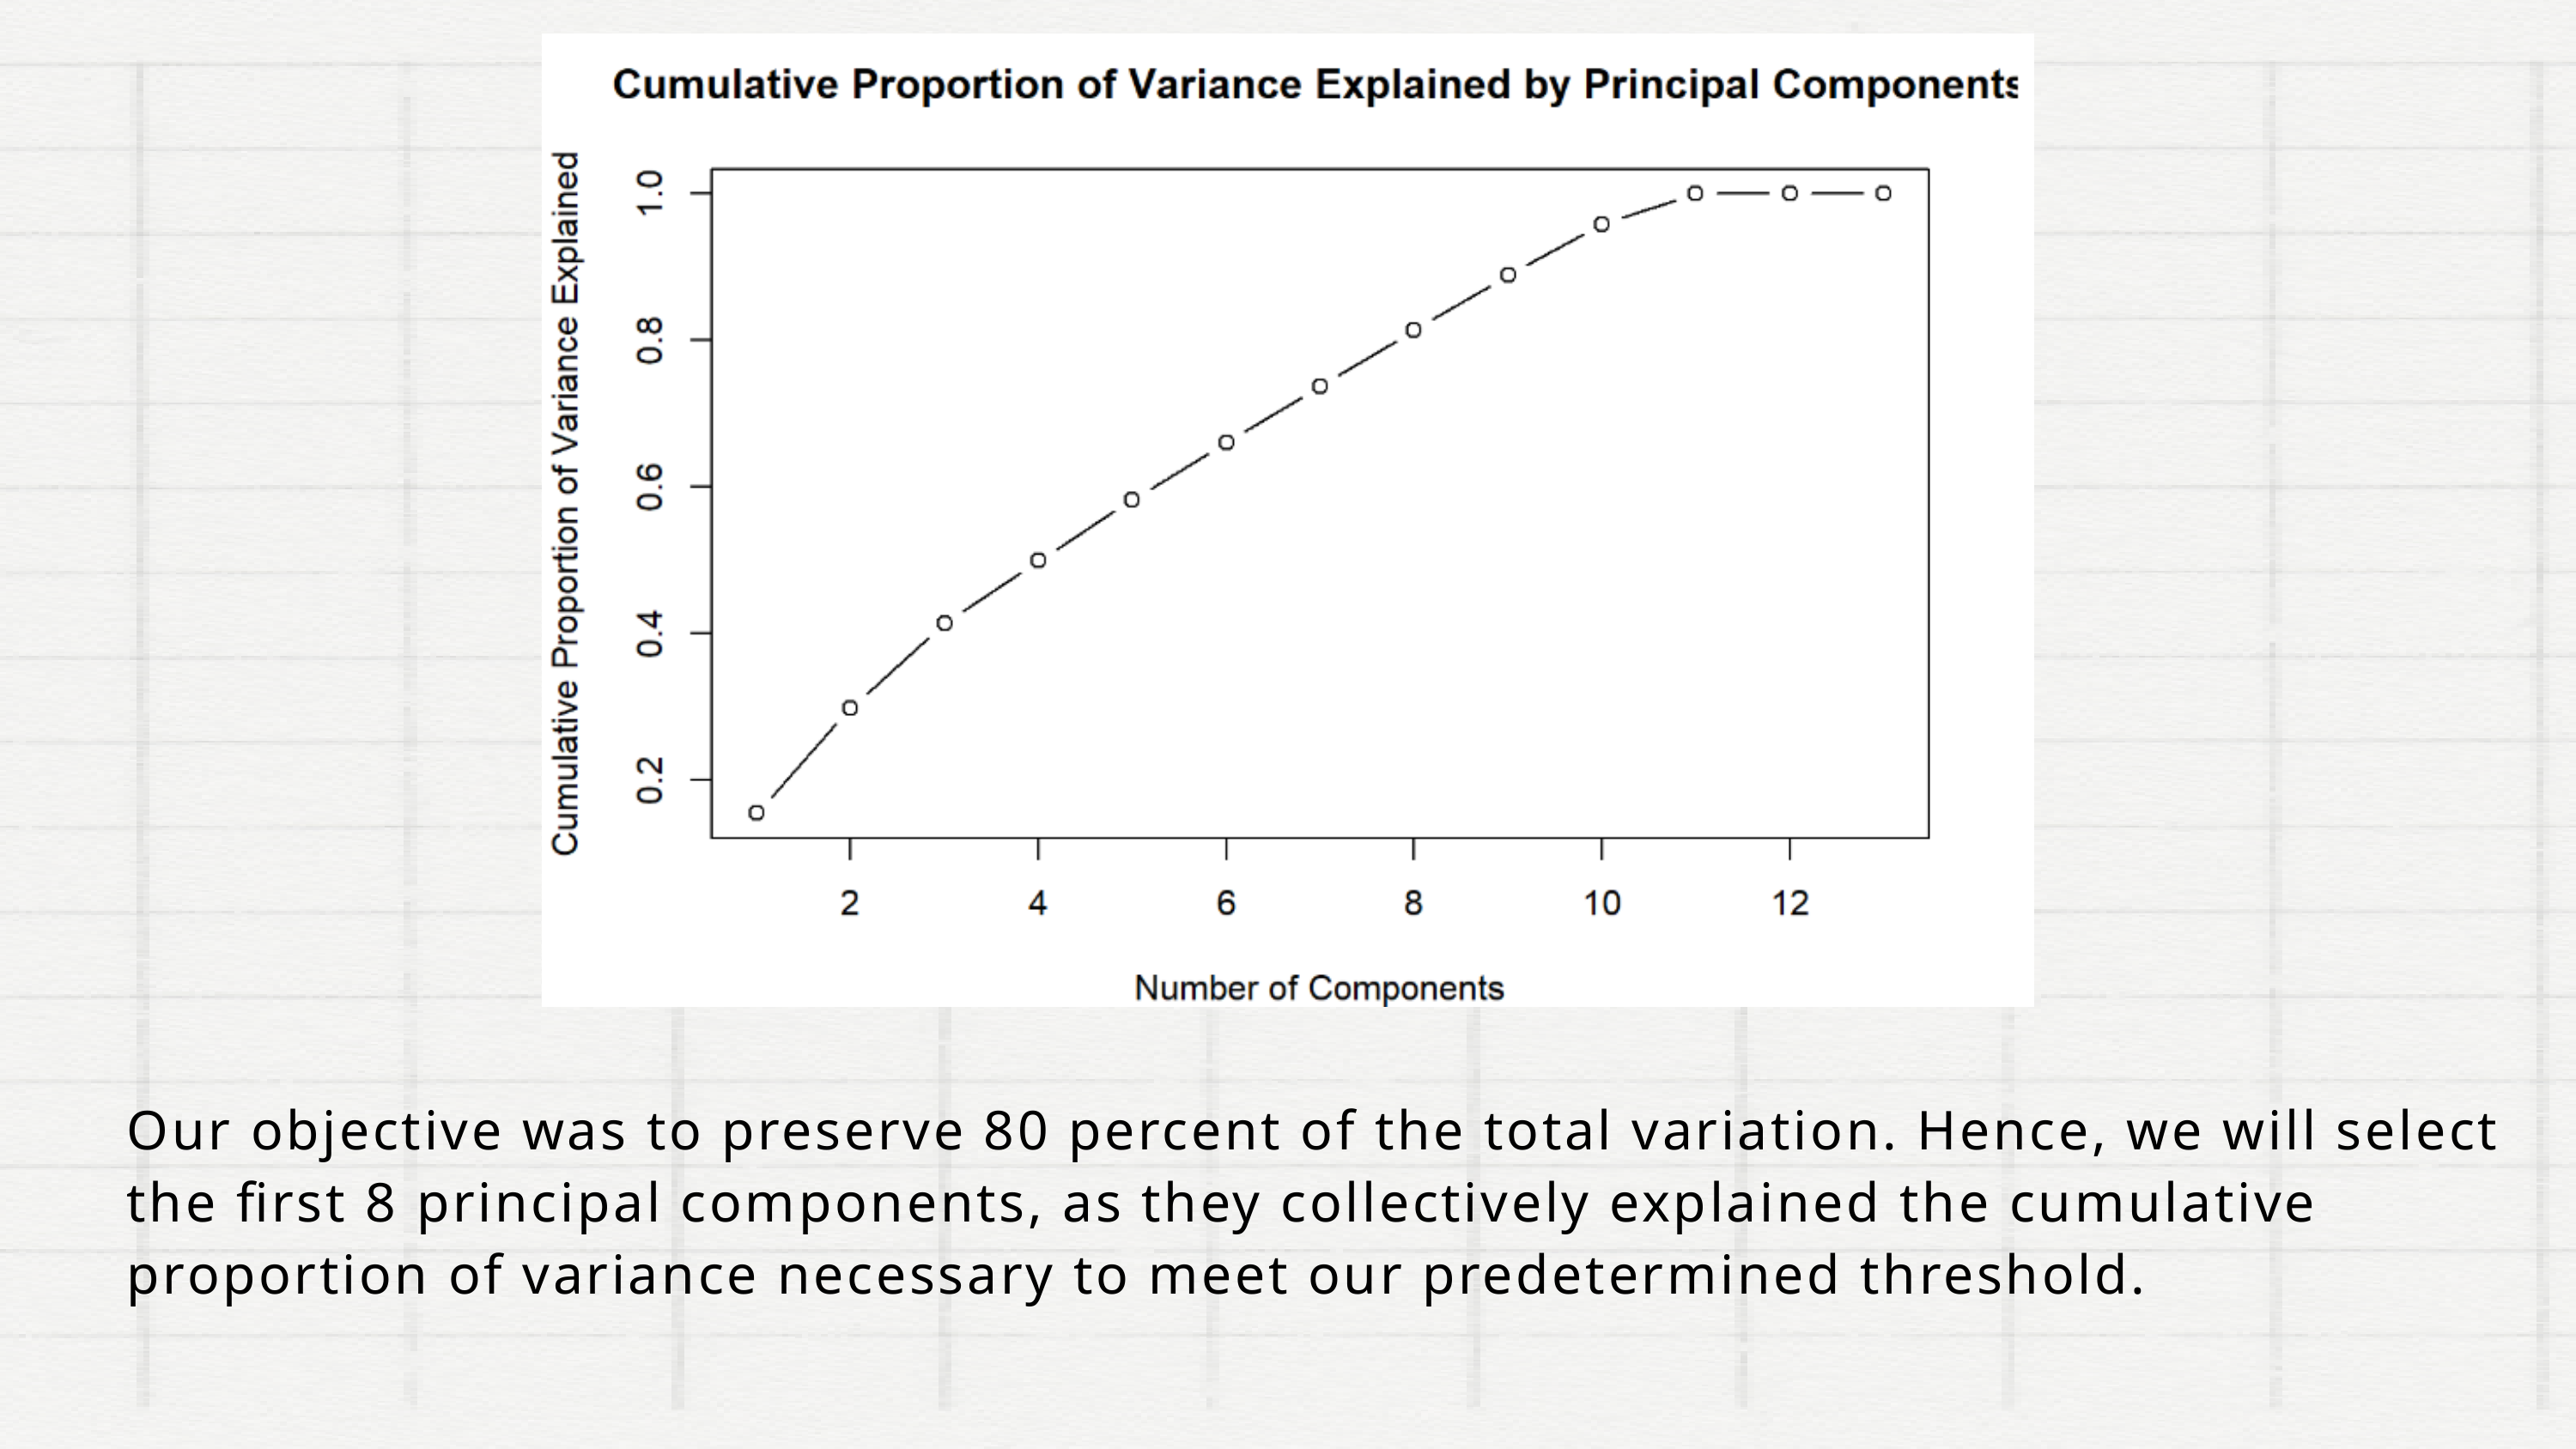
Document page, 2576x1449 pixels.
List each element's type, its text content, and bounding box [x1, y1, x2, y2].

text_box [0, 0, 2576, 1449]
text_box [541, 33, 2035, 1007]
text_box Our objective was to preserve 80 percent of the total variation. Hence, we will select the first 8 principal components, as they collectively explained the cumulative proportion of variance necessary to meet our predetermined threshold. [126, 1088, 2542, 1306]
